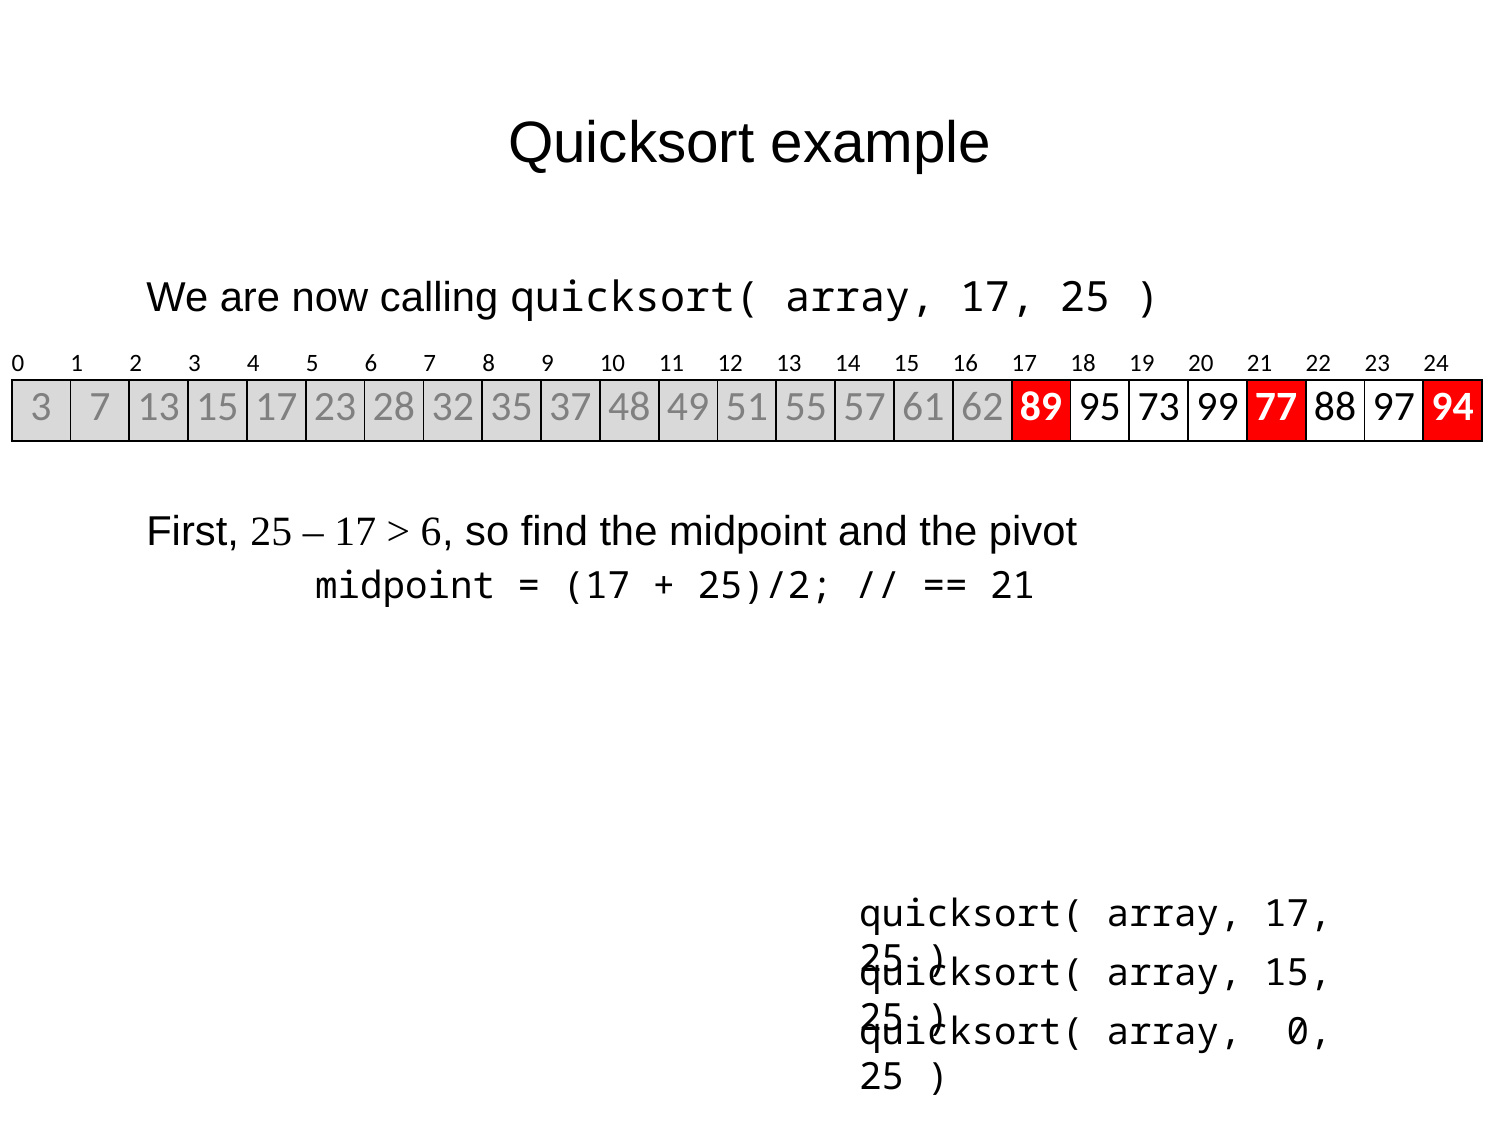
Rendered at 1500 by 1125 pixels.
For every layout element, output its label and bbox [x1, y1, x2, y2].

title [74, 44, 1426, 233]
table_cell [71, 381, 128, 440]
table_cell [1013, 381, 1070, 440]
table_cell [601, 381, 658, 440]
list [74, 262, 1426, 350]
table_cell [483, 381, 540, 440]
table_cell [954, 381, 1011, 440]
list [74, 442, 1426, 1006]
table_cell [424, 381, 481, 440]
table_cell [1424, 381, 1481, 440]
table_cell [1365, 381, 1422, 440]
table_cell [365, 381, 423, 440]
table_cell [189, 381, 246, 440]
table_cell [1307, 381, 1364, 440]
table_cell [248, 381, 305, 440]
table_cell [542, 381, 599, 440]
table_cell [1071, 381, 1128, 440]
table_cell [1248, 381, 1305, 440]
table_cell [660, 381, 717, 440]
table_cell [13, 381, 70, 440]
table_header [12, 350, 1482, 379]
table_cell [1189, 381, 1246, 440]
table_cell [836, 381, 893, 440]
table_cell [1130, 381, 1187, 440]
table_cell [895, 381, 952, 440]
text_box [844, 881, 1447, 1105]
table_cell [718, 381, 775, 440]
table_cell [307, 381, 364, 440]
table_cell [130, 381, 187, 440]
table_cell [777, 381, 834, 440]
